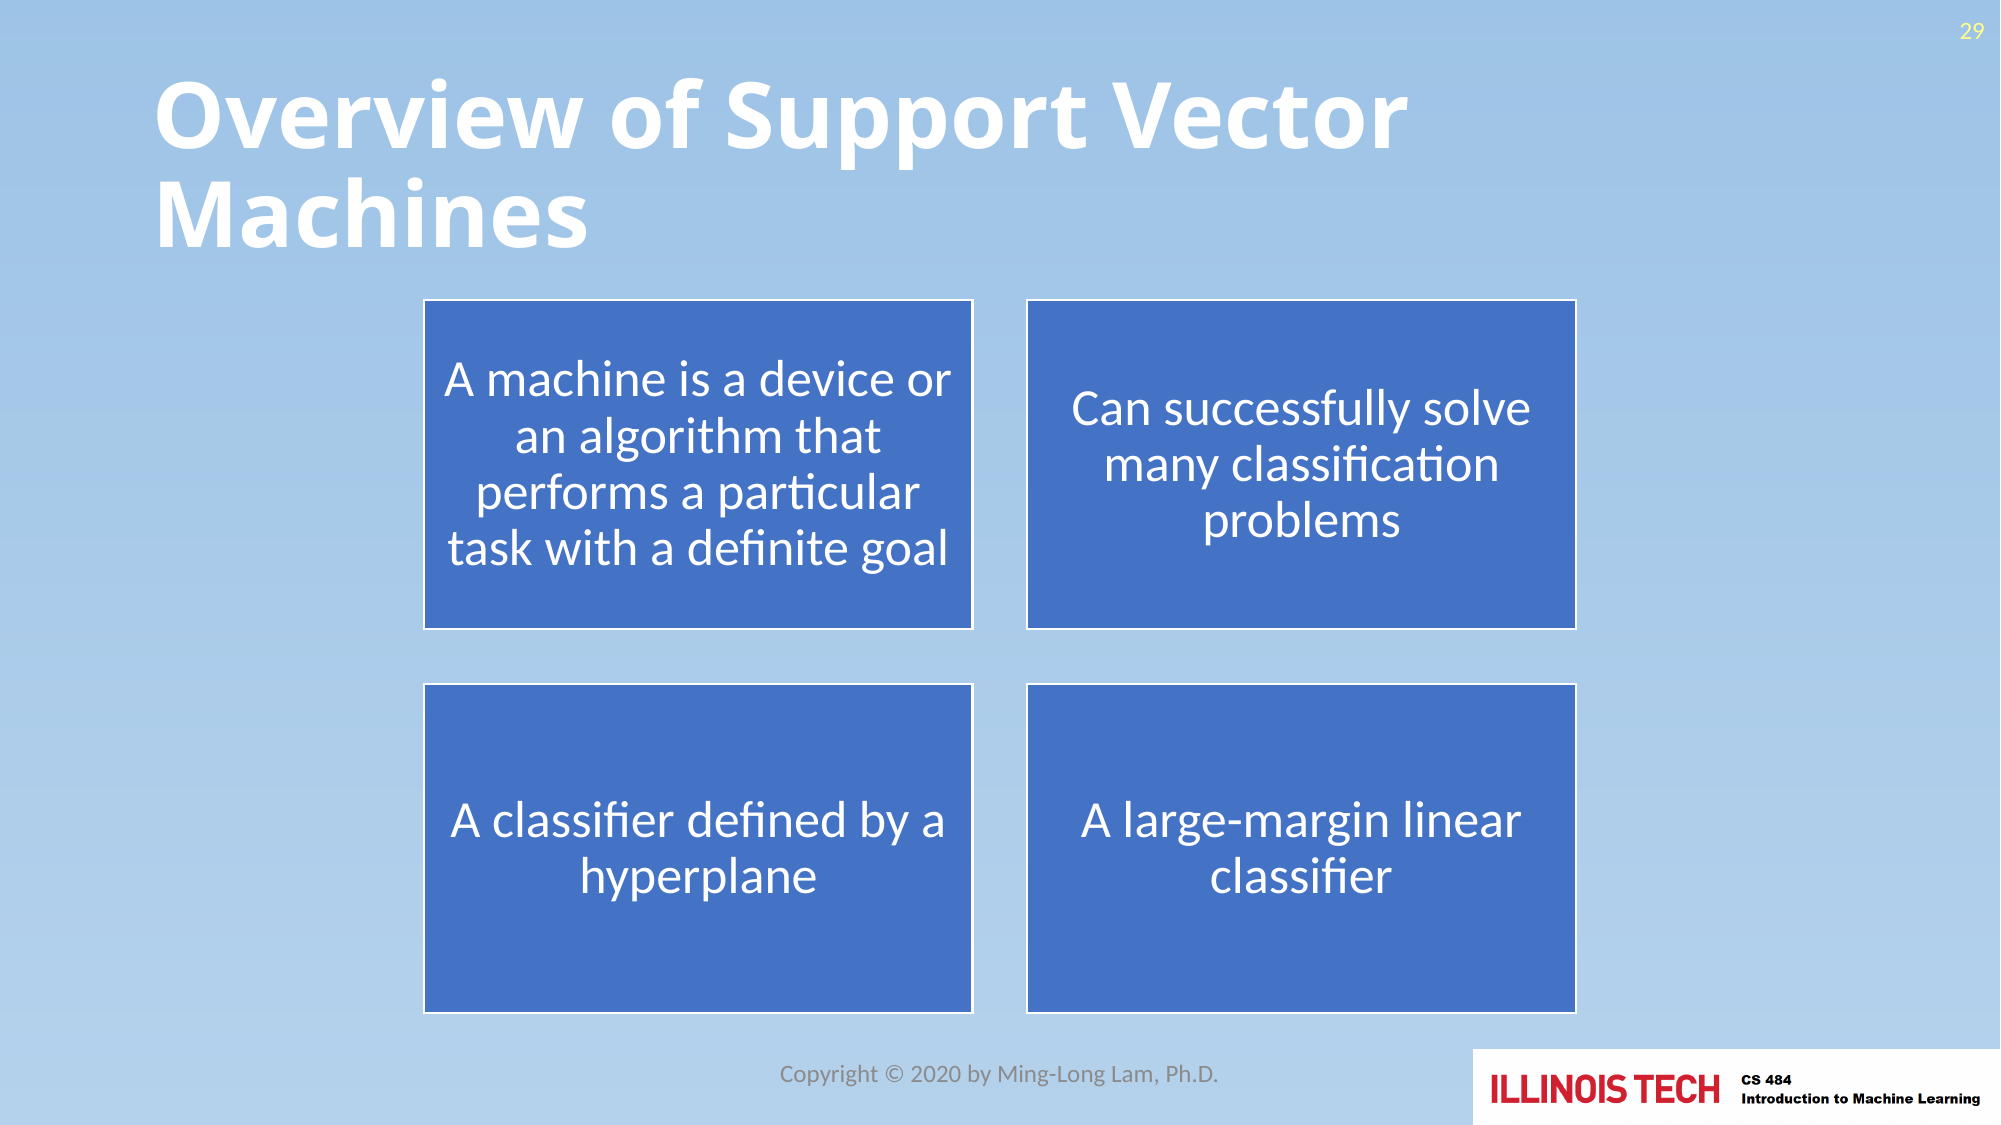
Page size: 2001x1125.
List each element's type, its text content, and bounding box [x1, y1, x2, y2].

title Overview of Support Vector Machines [137, 59, 1863, 278]
picture [1473, 1049, 2000, 1125]
footer Copyright © 2020 by Ming-Long Lam, Ph.D. [662, 1042, 1338, 1103]
slide_number 29 [1550, 0, 2000, 60]
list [137, 299, 1863, 1014]
